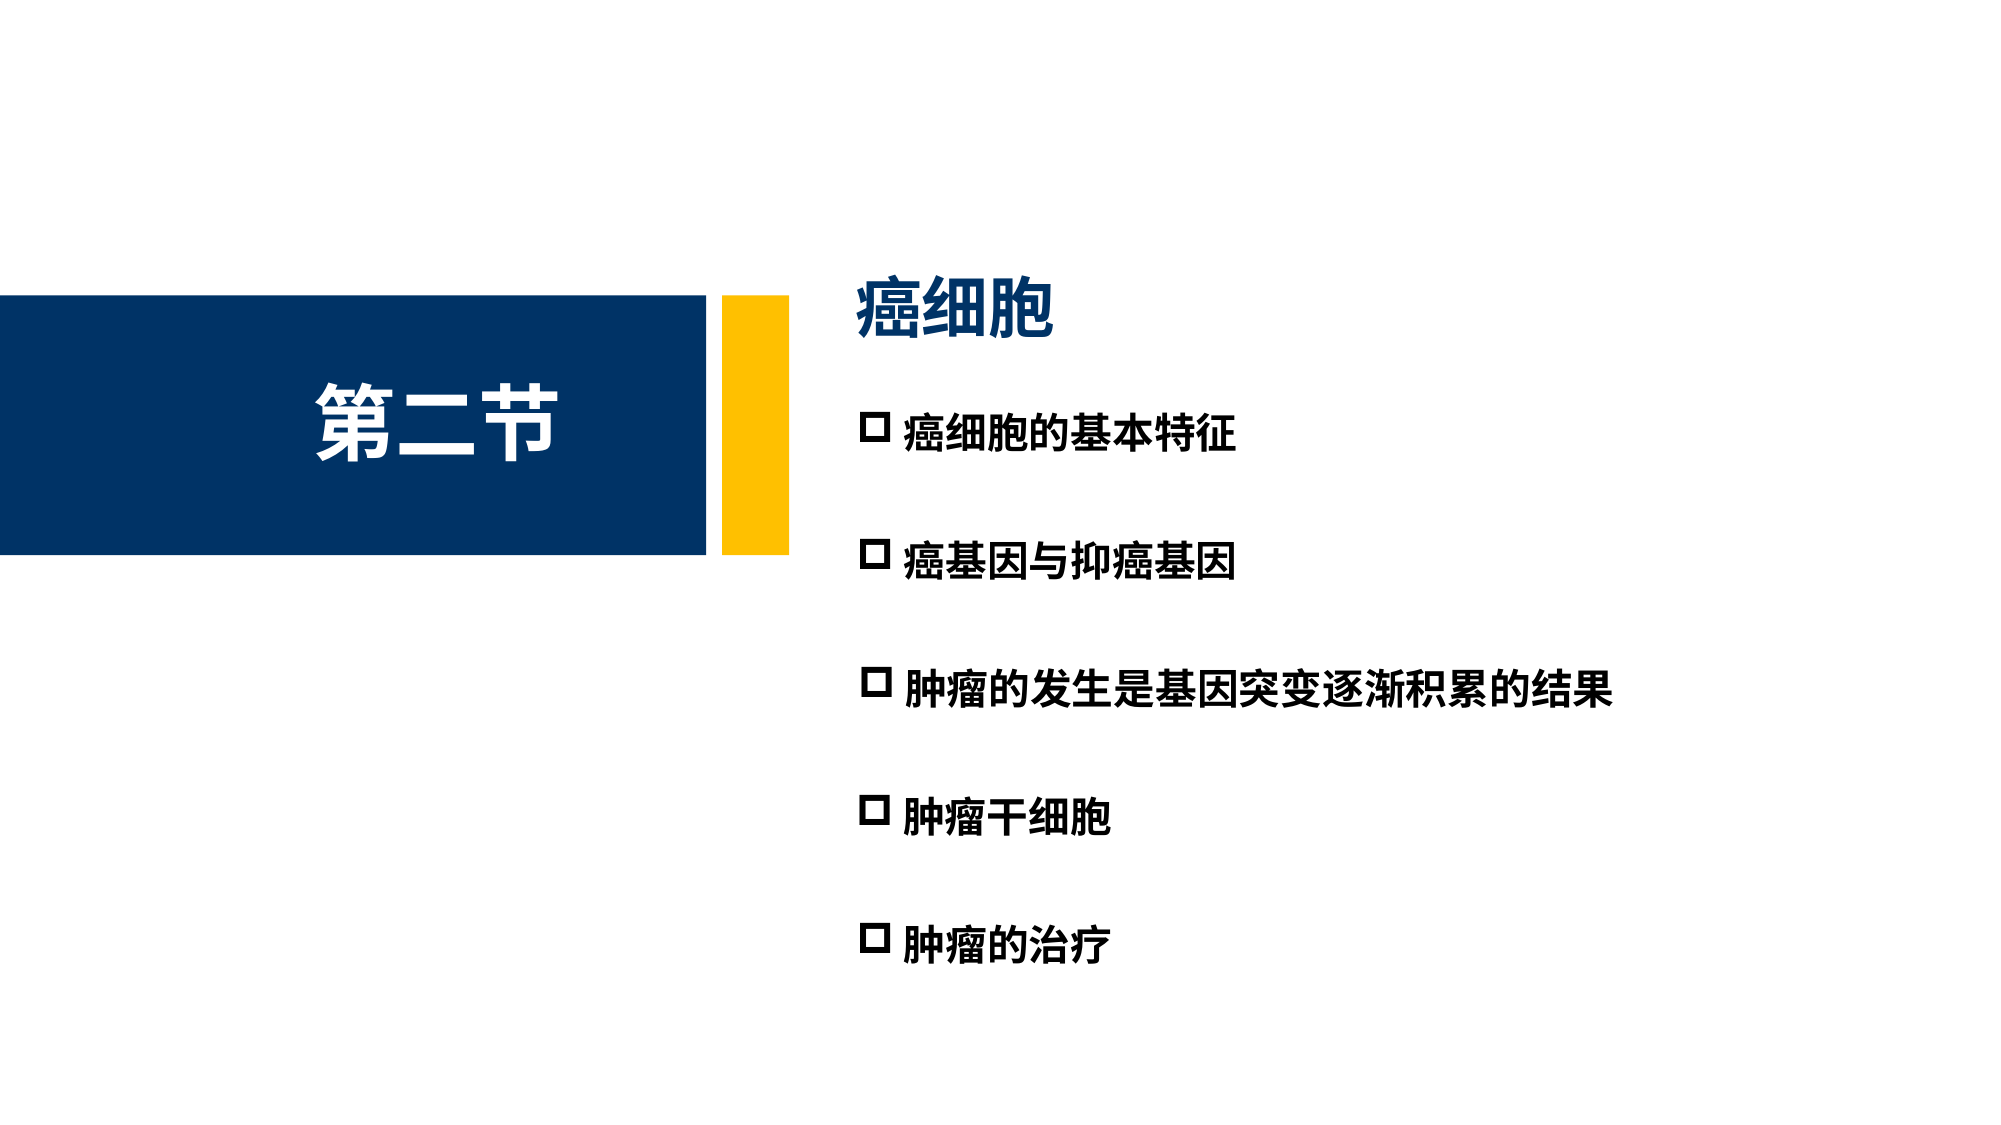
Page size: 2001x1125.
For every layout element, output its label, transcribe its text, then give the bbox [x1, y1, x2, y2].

text_box 癌细胞 [840, 258, 1681, 354]
text_box [721, 294, 790, 556]
text_box 肿瘤的发生是基因突变逐渐积累的结果 [843, 655, 1630, 721]
text_box 癌基因与抑癌基因 [841, 527, 1253, 593]
text_box 癌细胞的基本特征 [841, 399, 1253, 465]
text_box [0, 294, 707, 556]
text_box 肿瘤干细胞 [841, 783, 1128, 849]
text_box 第二节 [297, 363, 578, 479]
text_box 肿瘤的治疗 [841, 910, 1128, 976]
